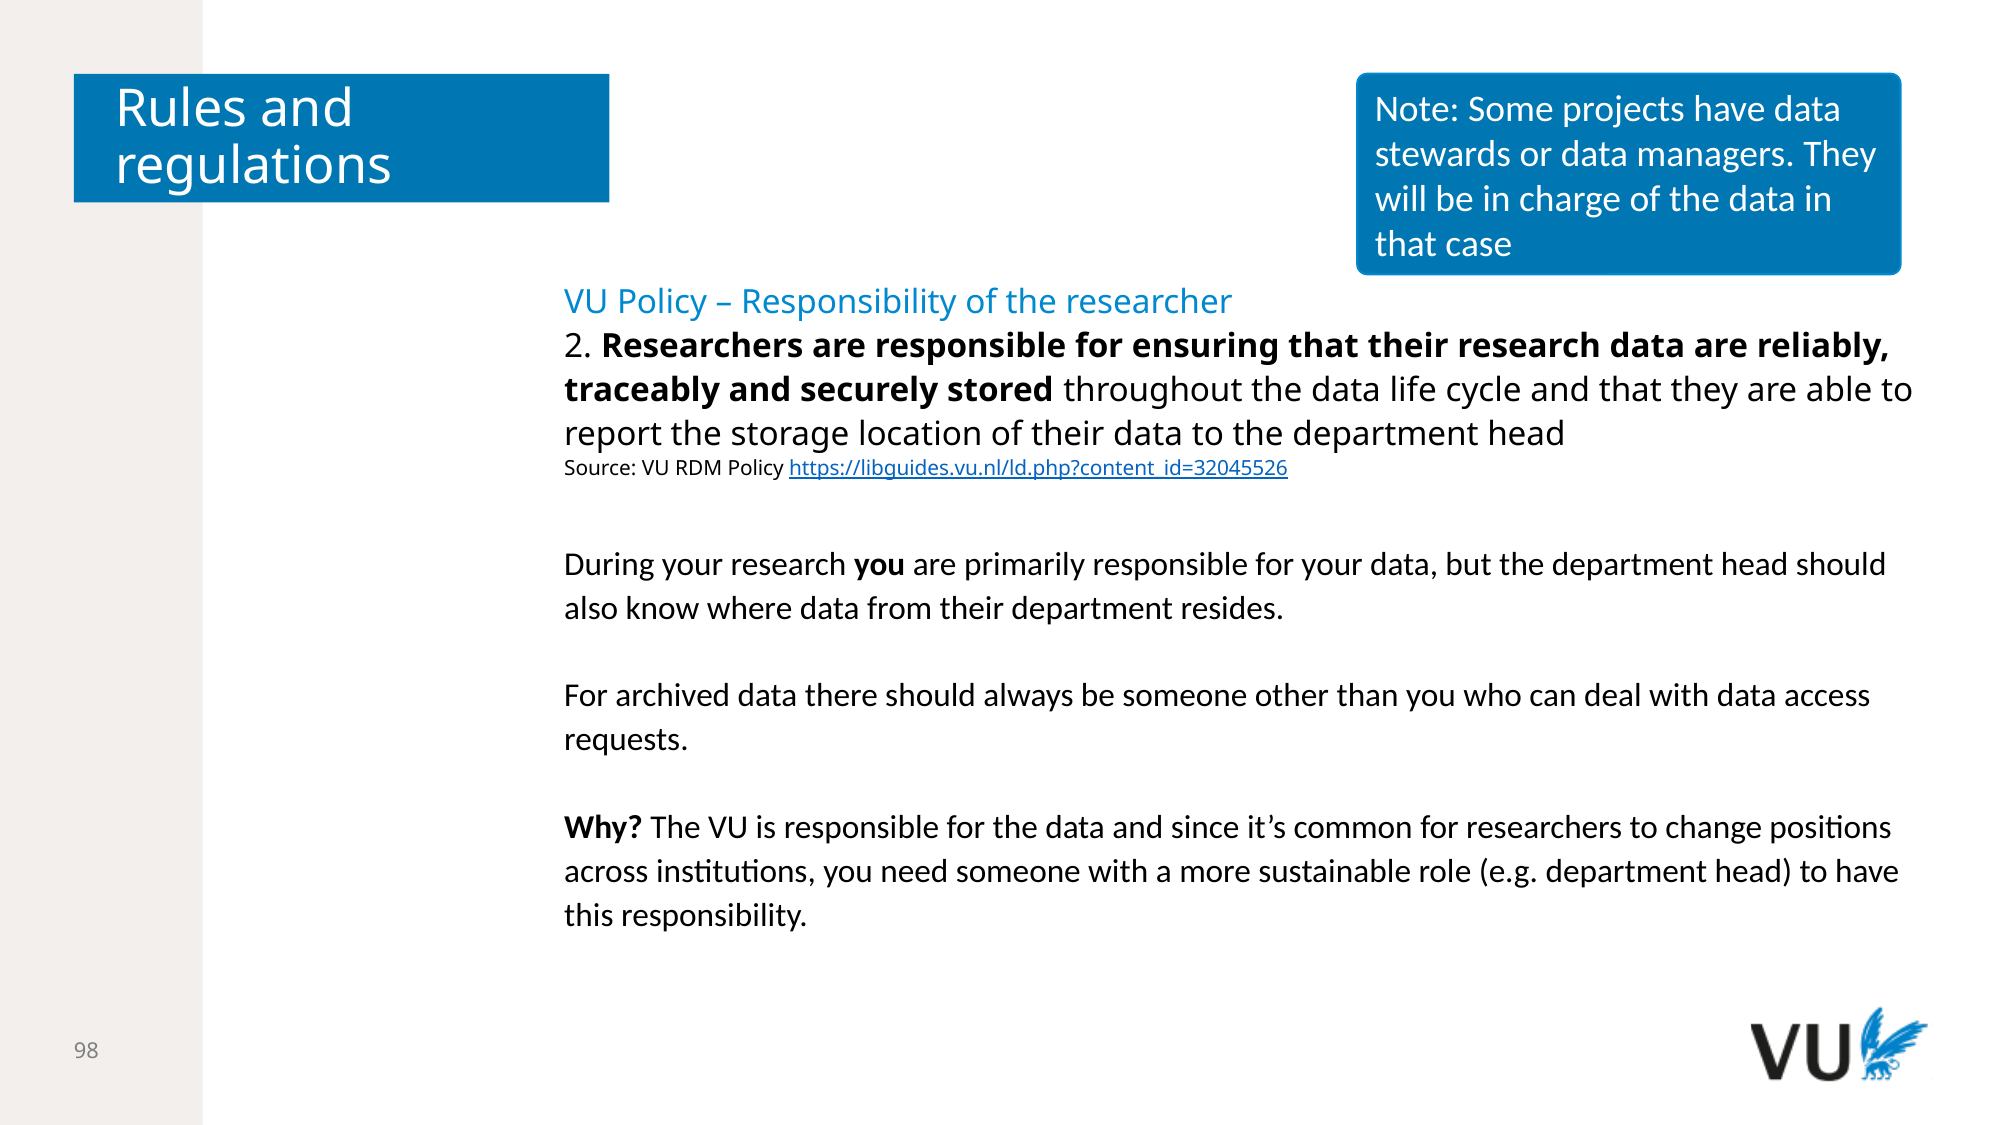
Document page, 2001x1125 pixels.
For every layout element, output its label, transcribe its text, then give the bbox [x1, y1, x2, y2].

slide_number 98 [73, 977, 203, 1125]
text_box Note: Some projects have data stewards or data managers. They will be in charge of the data in that case [1356, 72, 1902, 276]
text_box VU Policy – Responsibility of the researcher 2. Researchers are responsible for ensuring that their research data are reliably, traceably and securely stored throughout the data life cycle and that they are able to report the storage location of their data to the department head Source: VU RDM Policy https://libguides.vu.nl/ld.php?content_id=32045526 During your research you are primarily responsible for your data, but the department head should also know where data from their department resides. For archived data there should always be someone other than you who can deal with data access requests. Why? The VU is responsible for the data and since it’s common for researchers to change positions across institutions, you need someone with a more sustainable role (e.g. department head) to have this responsibility. [564, 276, 1927, 978]
title Rules and regulations [73, 73, 610, 203]
